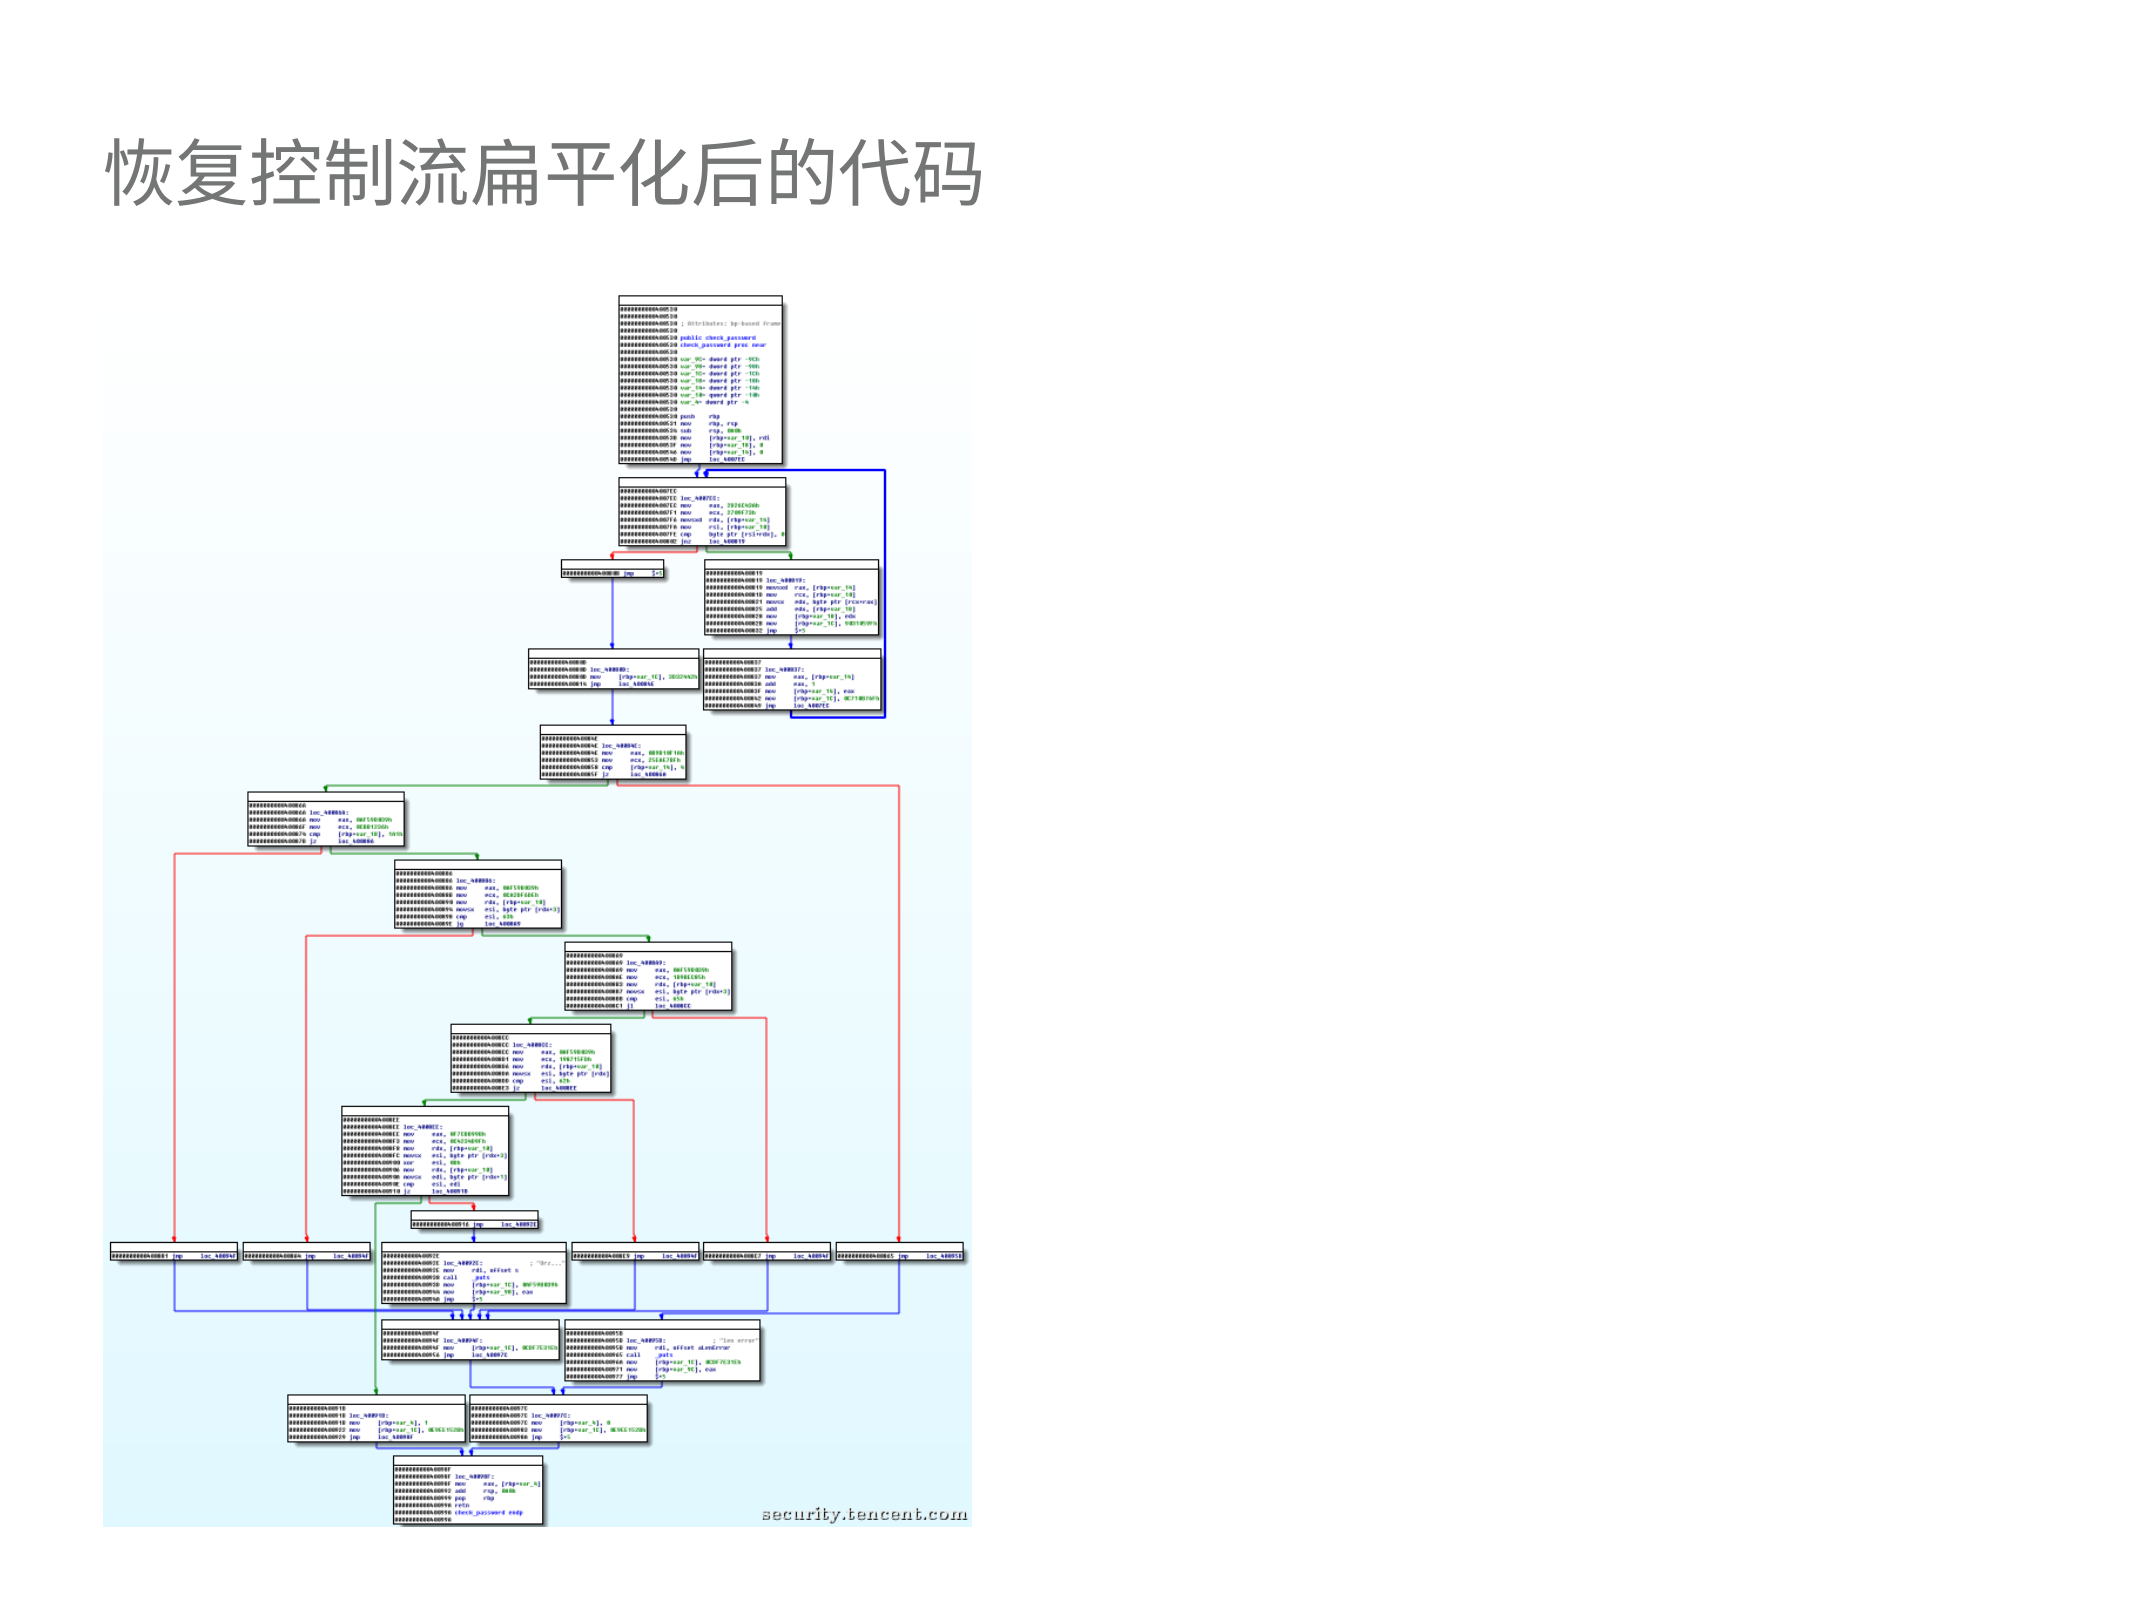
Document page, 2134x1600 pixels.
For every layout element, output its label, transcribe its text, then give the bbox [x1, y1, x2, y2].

picture [103, 293, 972, 1528]
title 恢复控制流扁平化后的代码 [93, 118, 2041, 238]
